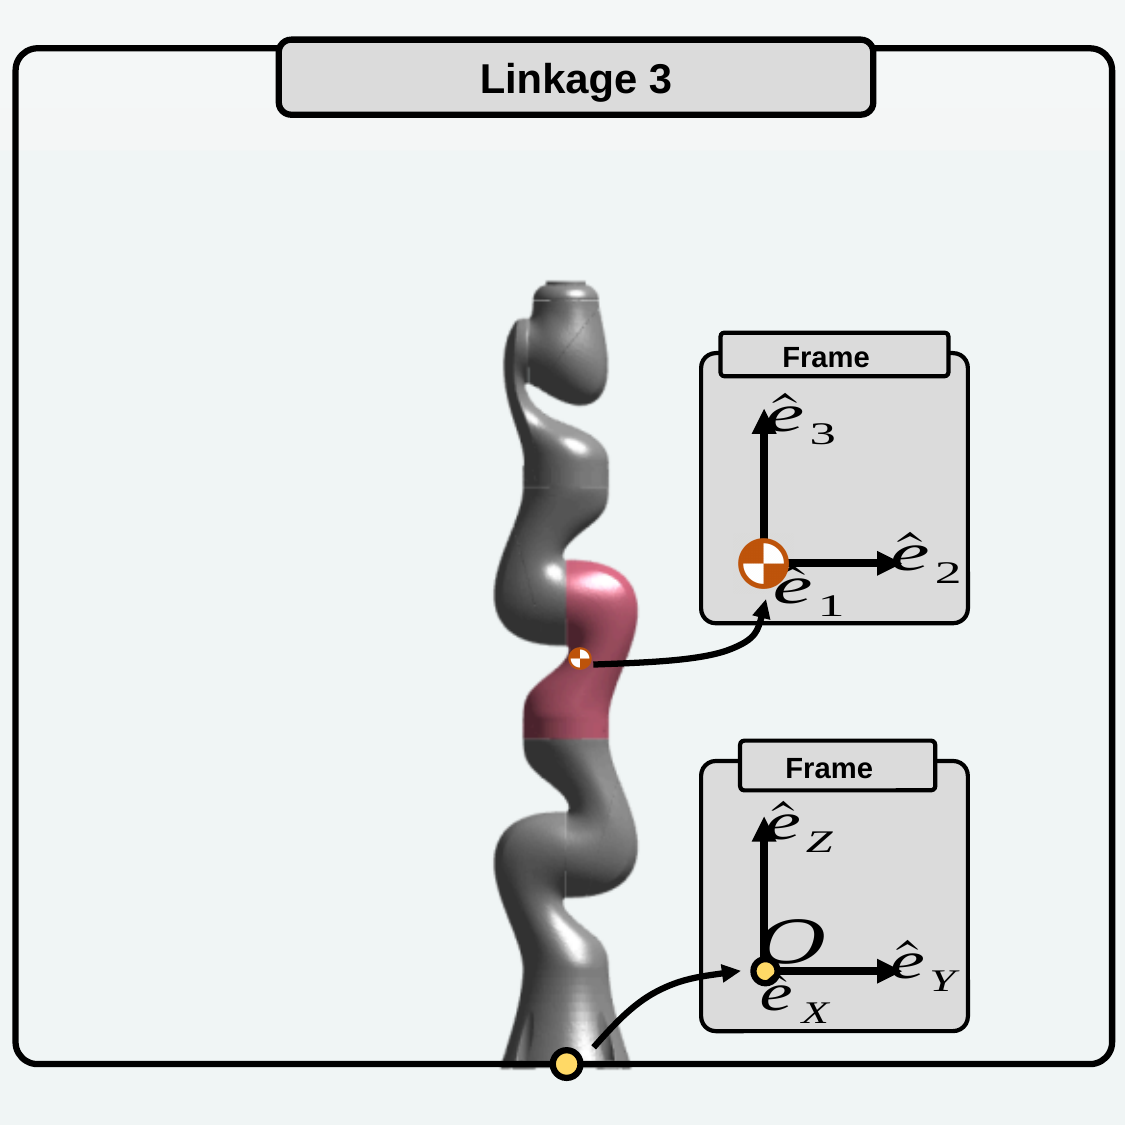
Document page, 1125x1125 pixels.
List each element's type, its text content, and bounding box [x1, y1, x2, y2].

picture [0, 107, 1125, 1125]
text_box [701, 332, 968, 624]
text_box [566, 645, 594, 672]
text_box [874, 47, 1114, 107]
text_box [14, 47, 278, 107]
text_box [733, 533, 794, 594]
text_box Linkage 3 [277, 38, 875, 107]
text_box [701, 740, 968, 1032]
